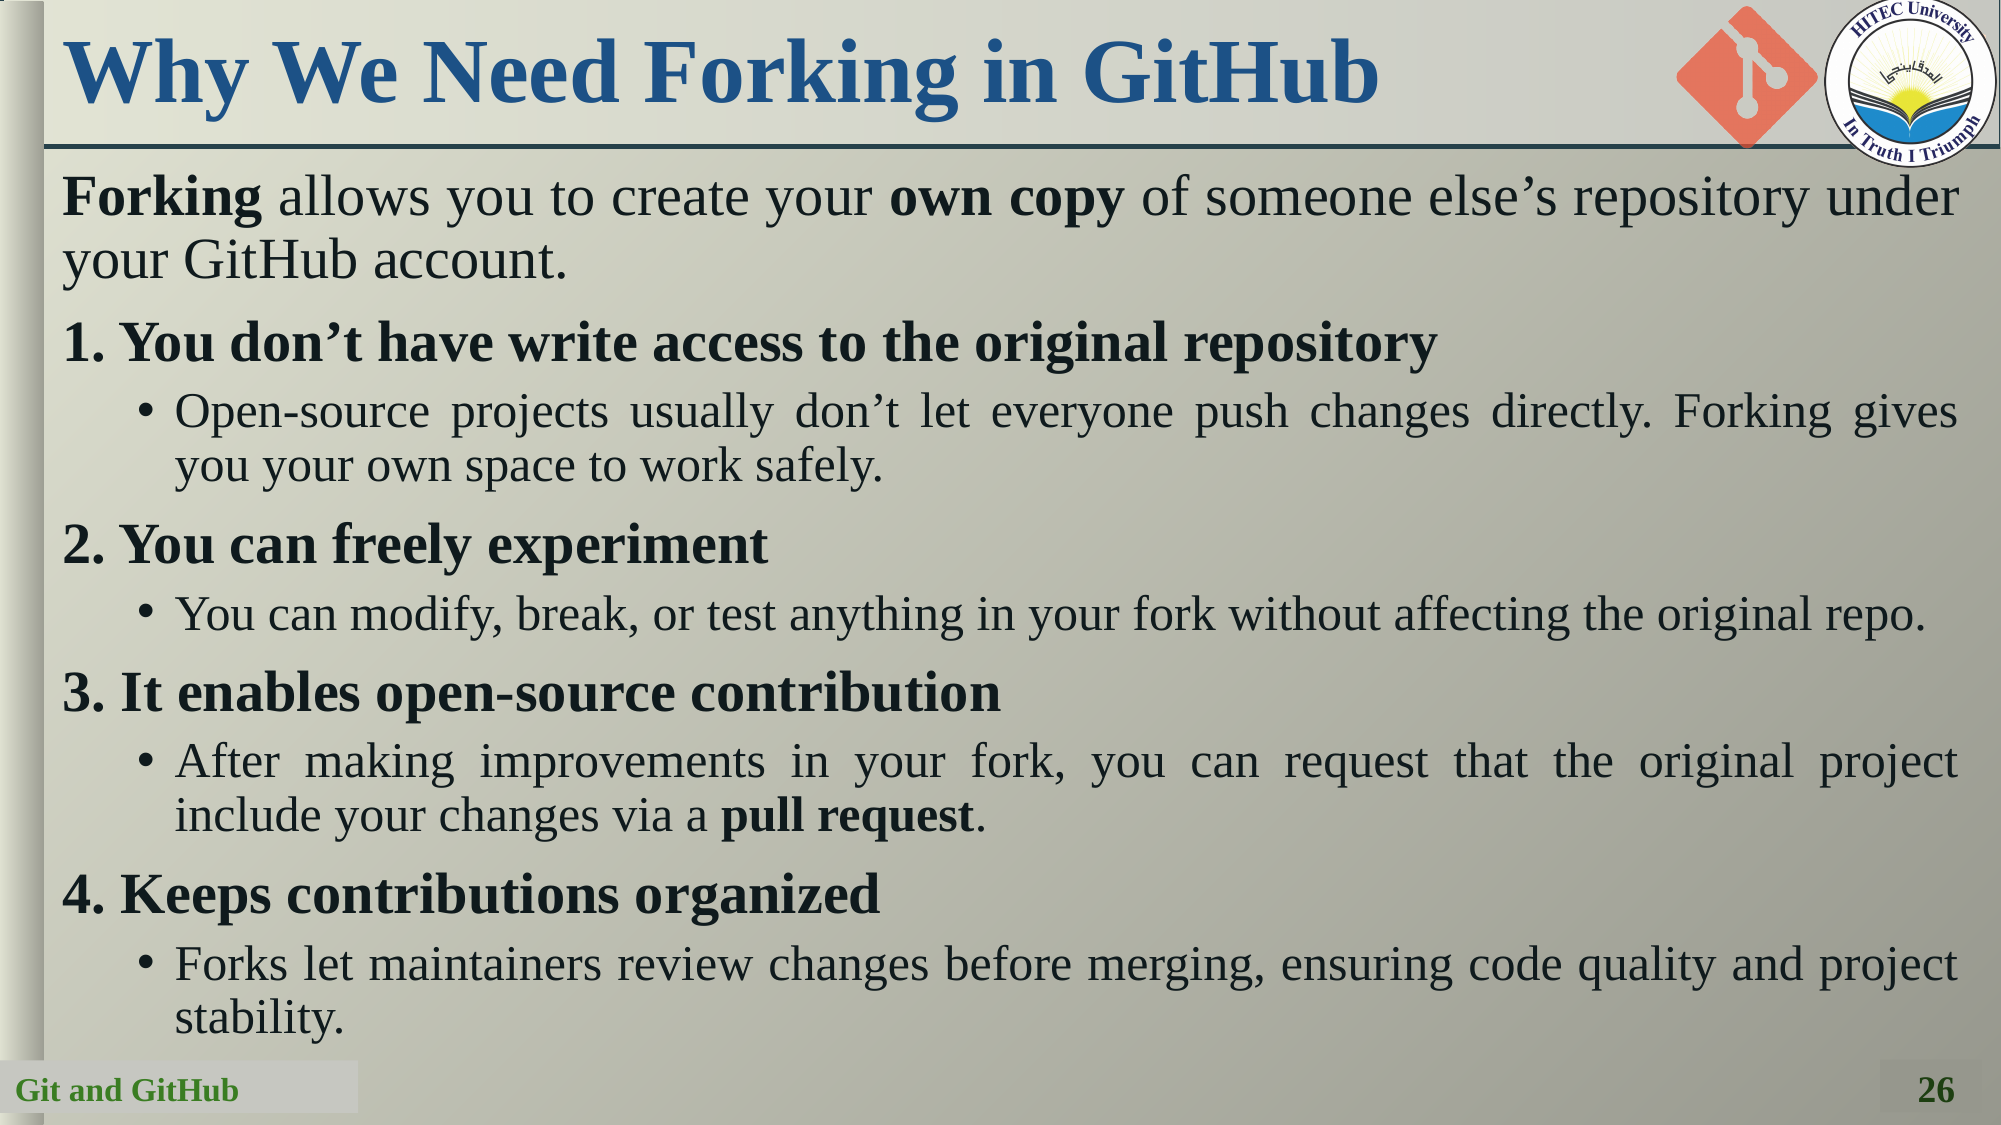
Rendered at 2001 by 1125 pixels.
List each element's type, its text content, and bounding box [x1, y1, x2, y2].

picture [1672, 144, 1823, 149]
slide_number 26 [1692, 1057, 1970, 1118]
title Why We Need Forking in GitHub [47, 5, 1915, 141]
picture [1824, 0, 1997, 168]
list Forking allows you to create your own copy of someone else’s repository under your GitHub account. 1. You don’t have write access to the original repository Open-source projects usually don’t let everyone push changes directly. Forking gives you your own space to work safely. 2. You can freely experiment You can modify, break, or test anything in your fork without affecting the original repo. 3. It enables open-source contribution After making improvements in your fork, you can request that the original project include your changes via a pull request. 4. Keeps contributions organized Forks let maintainers review changes before merging, ensuring code quality and project stability. [47, 157, 1975, 1100]
